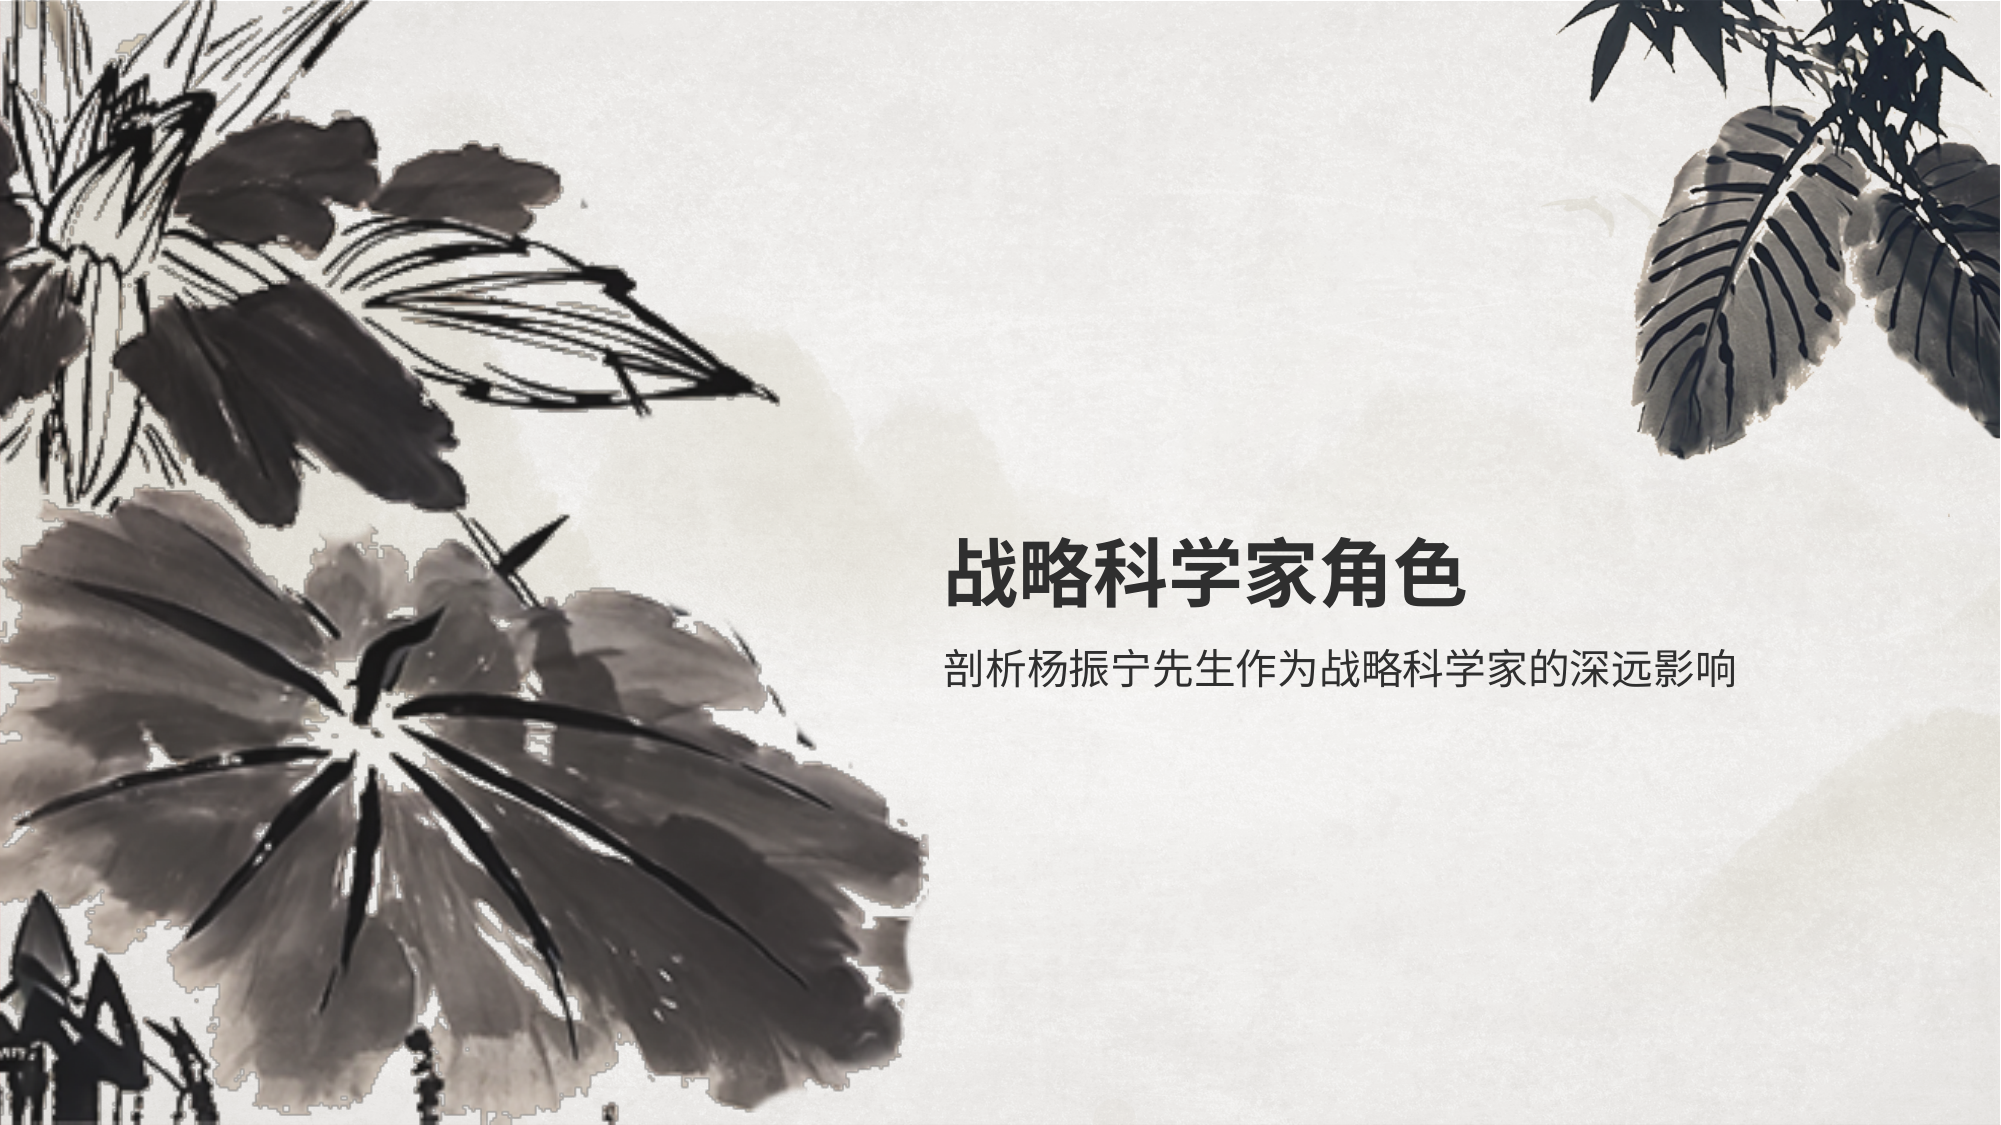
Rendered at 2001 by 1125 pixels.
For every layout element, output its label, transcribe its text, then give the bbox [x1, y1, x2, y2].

picture [0, 1, 2000, 1125]
title 战略科学家角色 [928, 427, 1890, 624]
list 剖析杨振宁先生作为战略科学家的深远影响 [928, 625, 1890, 807]
